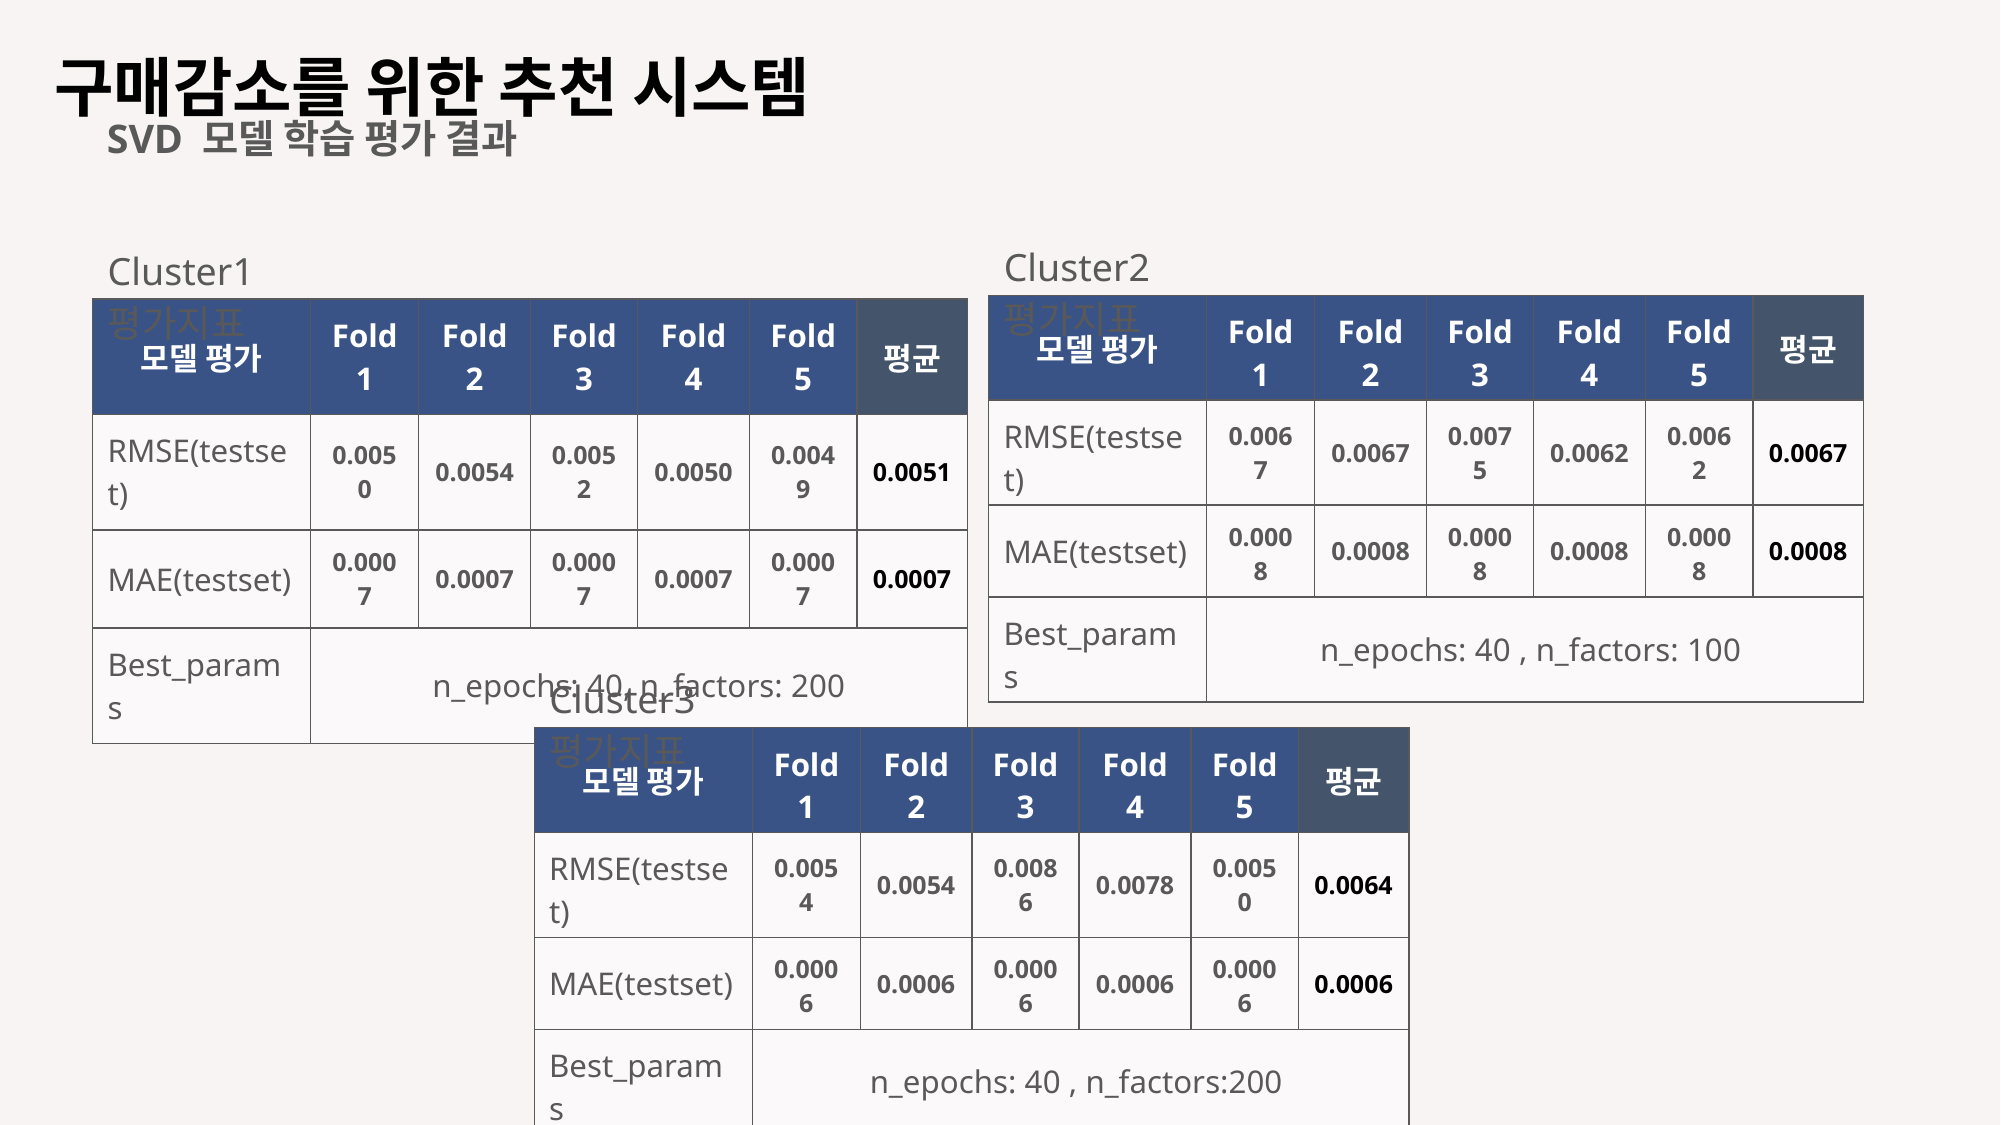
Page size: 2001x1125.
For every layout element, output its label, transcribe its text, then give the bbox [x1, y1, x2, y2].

text_box Cluster3 평가지표 [534, 662, 840, 781]
table_header 평균 [1299, 728, 1408, 832]
text_box SVD 모델 학습 평가 결과 [86, 103, 1043, 215]
table_header Fold2 [1315, 296, 1426, 399]
table_cell Best_params [989, 598, 1206, 701]
table_cell n_epochs: 40, n_factors: 200 [311, 629, 967, 743]
table_cell n_epochs: 40 , n_factors:200 [753, 1030, 1408, 1125]
table_cell 0.0064 [1299, 833, 1408, 937]
table_header 모델 평가 [535, 781, 752, 832]
table_cell 0.0006 [1299, 938, 1408, 1029]
table_cell 0.0006 [861, 938, 971, 1029]
table_cell 0.0049 [750, 415, 856, 529]
text_box Cluster1 평가지표 [92, 233, 398, 353]
table_header Fold3 [531, 300, 637, 414]
text_box 구매감소를 위한 추천 시스템 [39, 23, 1904, 149]
table_cell 0.0006 [973, 938, 1078, 1029]
table_cell MAE(testset) [989, 506, 1206, 596]
table_cell 0.0086 [973, 833, 1078, 937]
table_cell MAE(testset) [93, 531, 310, 627]
table_cell 0.0051 [858, 415, 967, 529]
table_cell 0.0050 [1192, 833, 1298, 937]
table_header Fold5 [1192, 728, 1298, 832]
table_cell 0.0050 [638, 415, 749, 529]
table_header Fold4 [1534, 296, 1645, 399]
table_cell 0.0075 [1427, 401, 1533, 504]
table_header 평균 [1754, 296, 1863, 399]
table_header Fold1 [311, 300, 418, 414]
table_header Fold3 [1427, 296, 1533, 399]
table_cell 0.0006 [1080, 938, 1190, 1029]
table_cell 0.0007 [311, 531, 418, 627]
table_header 모델 평가 [989, 349, 1206, 399]
table_header Fold5 [1646, 296, 1752, 399]
table_header Fold1 [753, 728, 860, 832]
table_cell 0.0008 [1427, 506, 1533, 596]
table_cell 0.0078 [1080, 833, 1190, 937]
text_box Cluster2 평가지표 [988, 229, 1294, 349]
table_cell 0.0062 [1646, 401, 1752, 504]
table_header Fold4 [1080, 728, 1190, 832]
table_header Fold1 [1207, 296, 1314, 399]
table_cell 0.0007 [531, 531, 637, 627]
table_cell MAE(testset) [535, 938, 752, 1029]
table_cell 0.0008 [1754, 506, 1863, 596]
table_cell 0.0008 [1315, 506, 1426, 596]
table_cell n_epochs: 40 , n_factors: 100 [1207, 598, 1863, 701]
table_cell 0.0007 [638, 531, 749, 627]
table_cell 0.0008 [1646, 506, 1752, 596]
table_cell 0.0054 [861, 833, 971, 937]
table_cell 0.0050 [311, 415, 418, 529]
table_header Fold5 [750, 300, 856, 414]
table_cell 0.0007 [750, 531, 856, 627]
table_header Fold3 [973, 728, 1078, 832]
table_cell 0.0008 [1534, 506, 1645, 596]
table_cell 0.0006 [1192, 938, 1298, 1029]
table_cell RMSE(testset) [989, 401, 1206, 504]
table_cell 0.0054 [753, 833, 860, 937]
table_cell 0.0007 [858, 531, 967, 627]
table_cell 0.0054 [419, 415, 530, 529]
table_cell Best_params [93, 629, 310, 743]
table_cell 0.0067 [1754, 401, 1863, 504]
table_cell 0.0007 [419, 531, 530, 627]
table_cell RMSE(testset) [93, 415, 310, 529]
table_cell RMSE(testset) [535, 833, 752, 937]
table_header Fold4 [638, 300, 749, 414]
table_header 평균 [858, 300, 967, 414]
table_header Fold2 [419, 300, 530, 414]
table_cell 0.0062 [1534, 401, 1645, 504]
table_cell 0.0067 [1207, 401, 1314, 504]
table_cell 0.0052 [531, 415, 637, 529]
table_header 모델 평가 [93, 353, 310, 414]
table_header Fold2 [861, 728, 971, 832]
table_cell 0.0008 [1207, 506, 1314, 596]
table_cell 0.0006 [753, 938, 860, 1029]
table_cell Best_params [535, 1030, 752, 1125]
table_cell 0.0067 [1315, 401, 1426, 504]
